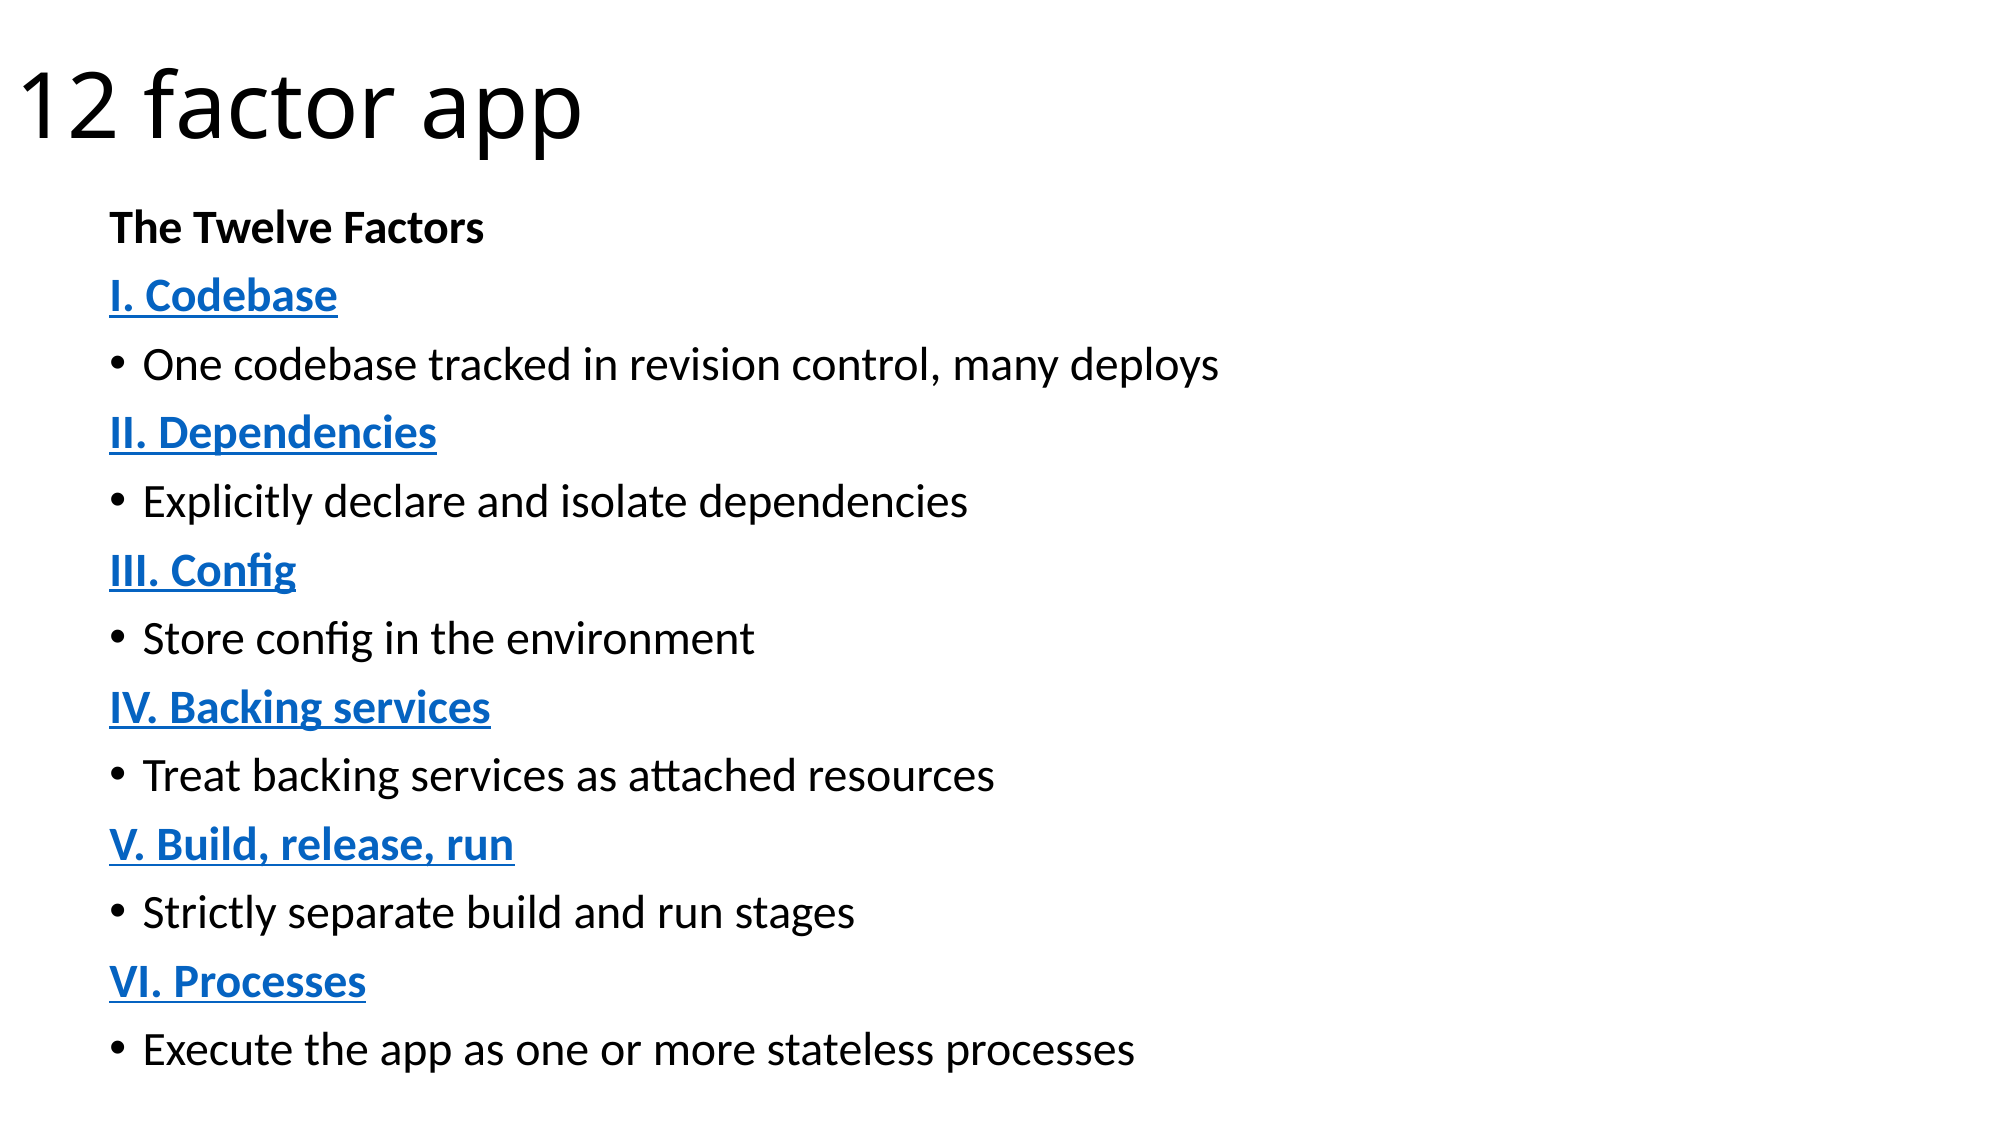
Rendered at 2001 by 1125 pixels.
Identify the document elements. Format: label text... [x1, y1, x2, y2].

list The Twelve Factors I. Codebase One codebase tracked in revision control, many deploys II. Dependencies Explicitly declare and isolate dependencies III. Config Store config in the environment IV. Backing services Treat backing services as attached resources V. Build, release, run Strictly separate build and run stages VI. Processes Execute the app as one or more stateless processes [94, 194, 1973, 1084]
title 12 factor app [0, 0, 1725, 218]
